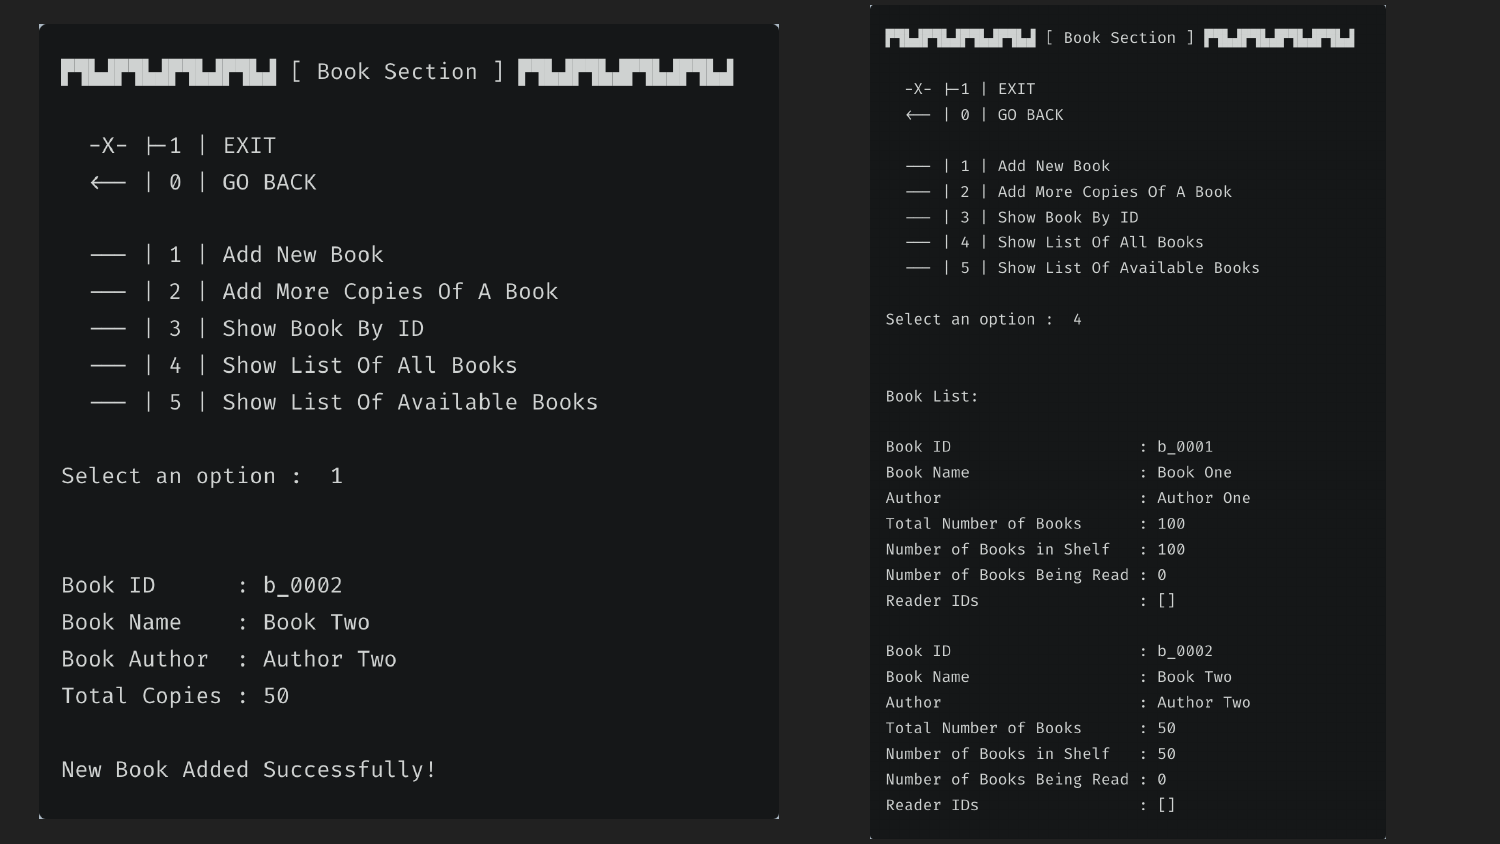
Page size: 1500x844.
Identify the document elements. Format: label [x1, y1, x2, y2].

picture [870, 5, 1386, 839]
picture [39, 24, 780, 819]
